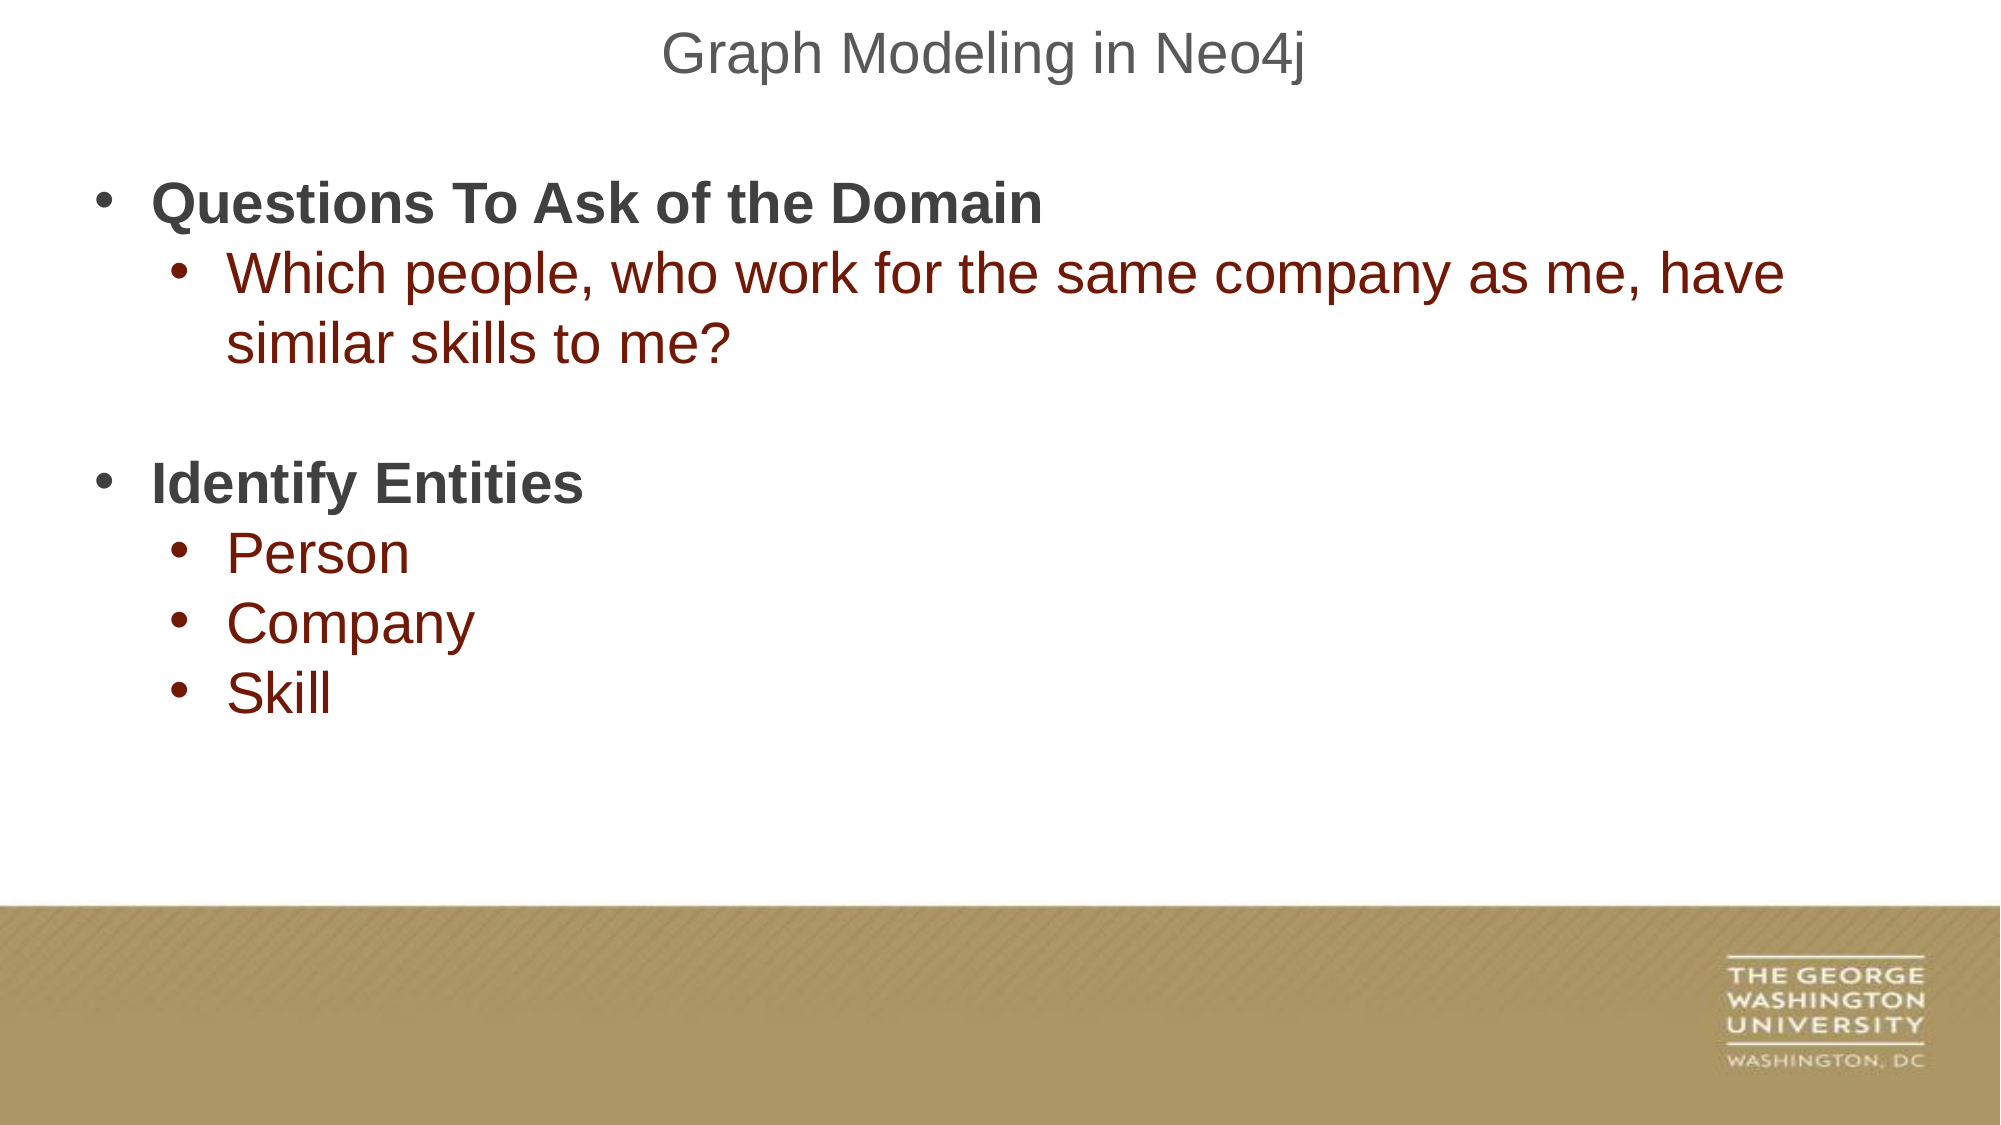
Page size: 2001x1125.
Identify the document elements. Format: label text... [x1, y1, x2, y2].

title Graph Modeling in Neo4j [197, 7, 1773, 157]
text_box Questions To Ask of the Domain Which people, who work for the same company as me, have similar skills to me? Identify Entities Person Company Skill [80, 157, 1963, 803]
picture [0, 0, 2000, 1125]
